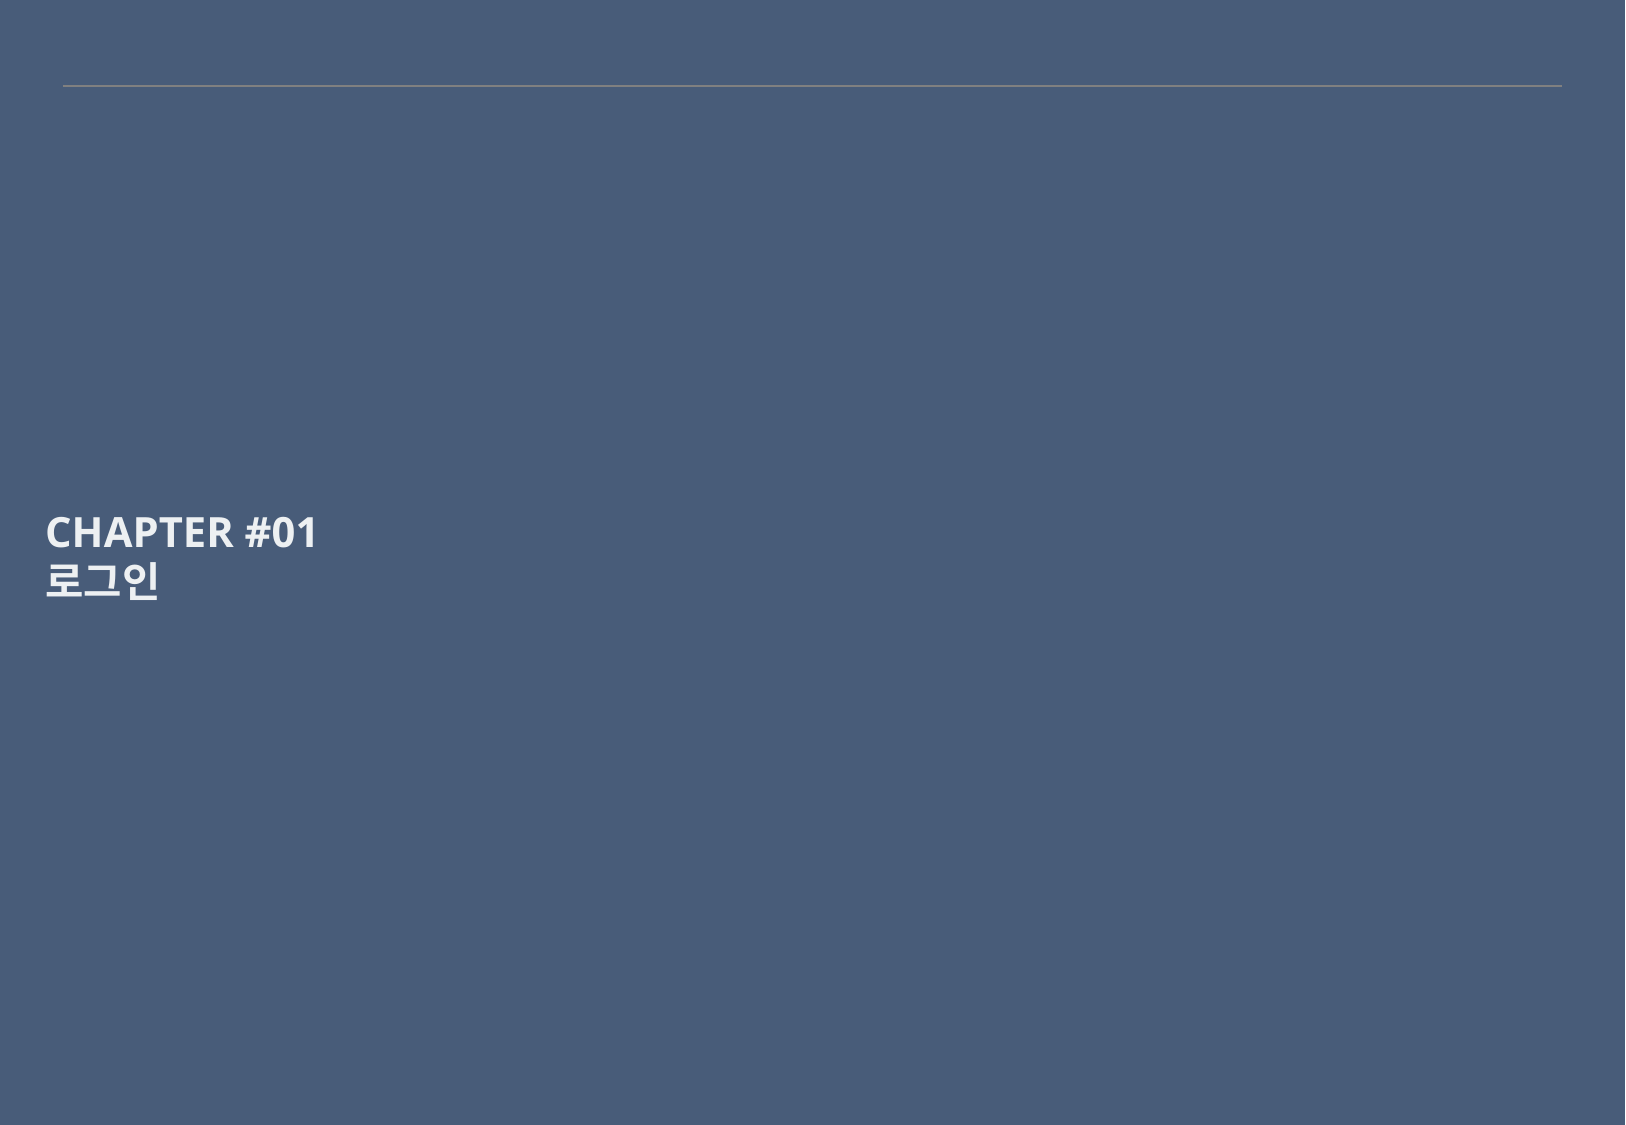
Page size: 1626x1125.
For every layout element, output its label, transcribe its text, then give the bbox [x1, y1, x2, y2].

text_box CHAPTER #01 로그인 [30, 498, 1089, 614]
